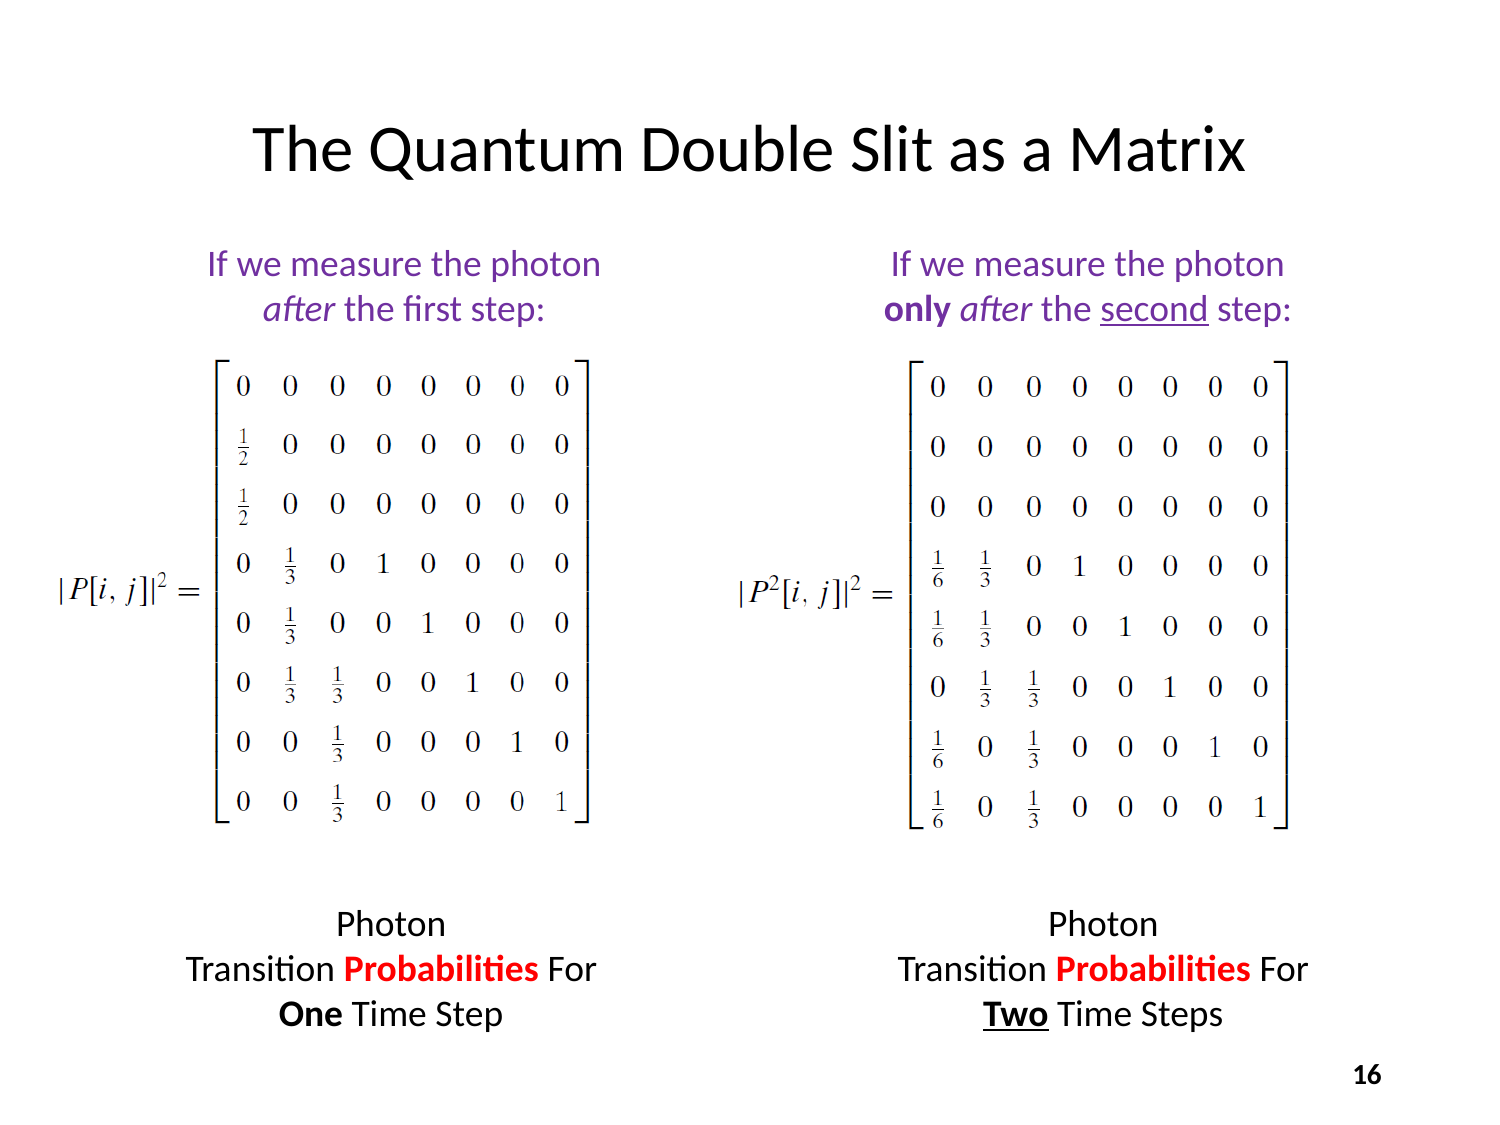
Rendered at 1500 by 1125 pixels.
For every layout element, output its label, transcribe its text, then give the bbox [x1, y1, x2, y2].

title The Quantum Double Slit as a Matrix [103, 59, 1397, 241]
slide_number 16 [1059, 1042, 1397, 1103]
text_box If we measure the photon only after the second step: [865, 231, 1311, 337]
picture [46, 337, 601, 840]
picture [724, 337, 1296, 848]
text_box Photon Transition Probabilities For One Time Step [163, 891, 620, 1041]
text_box If we measure the photon after the first step: [189, 231, 620, 337]
text_box Photon Transition Probabilities For Two Time Steps [880, 891, 1326, 1041]
